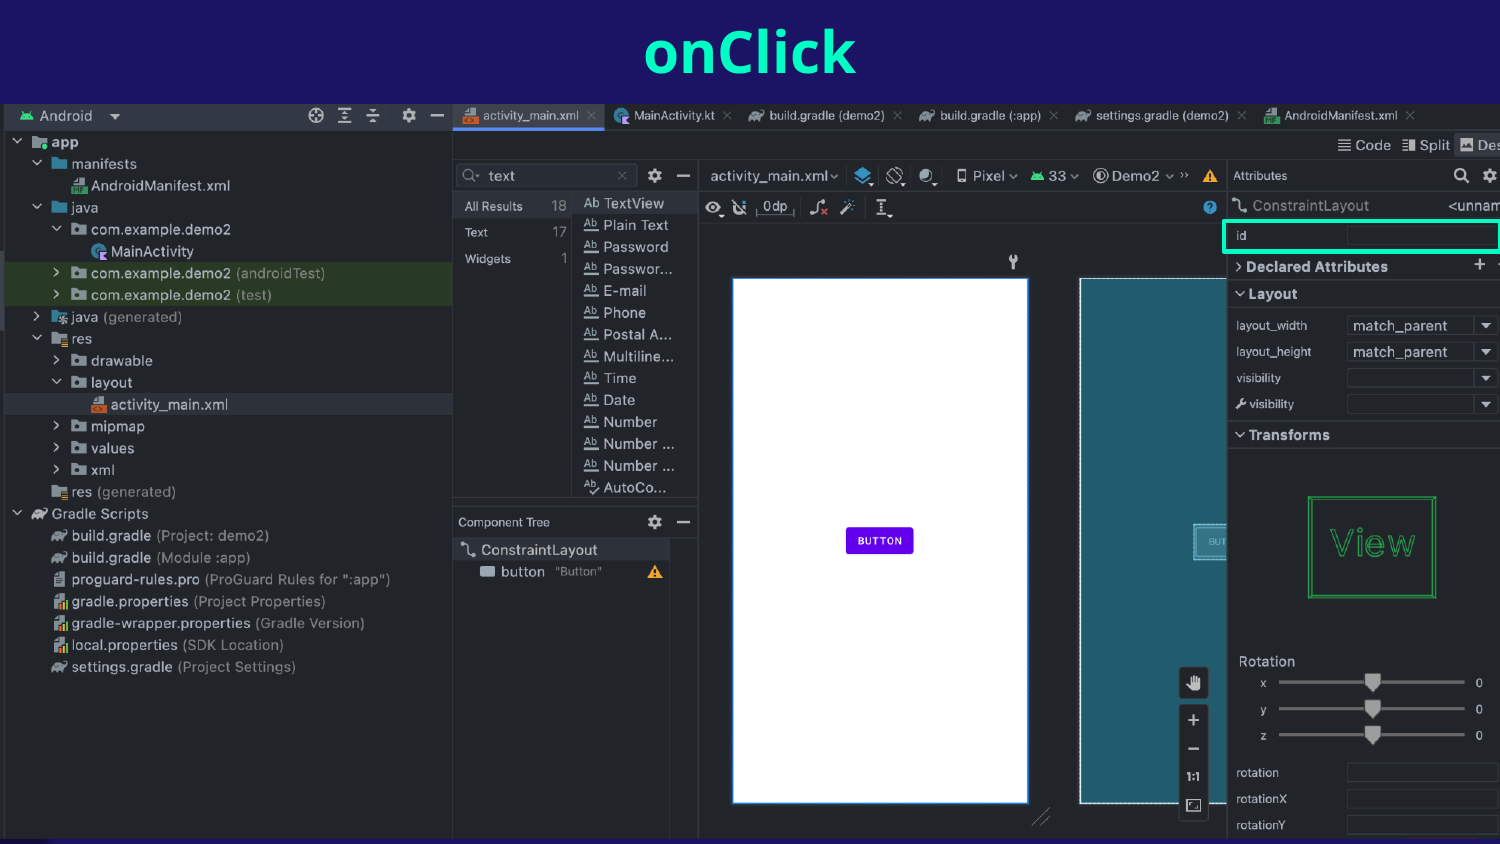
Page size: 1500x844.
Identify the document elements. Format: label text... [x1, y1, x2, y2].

title onClick [466, 0, 1034, 102]
picture [0, 104, 1500, 840]
